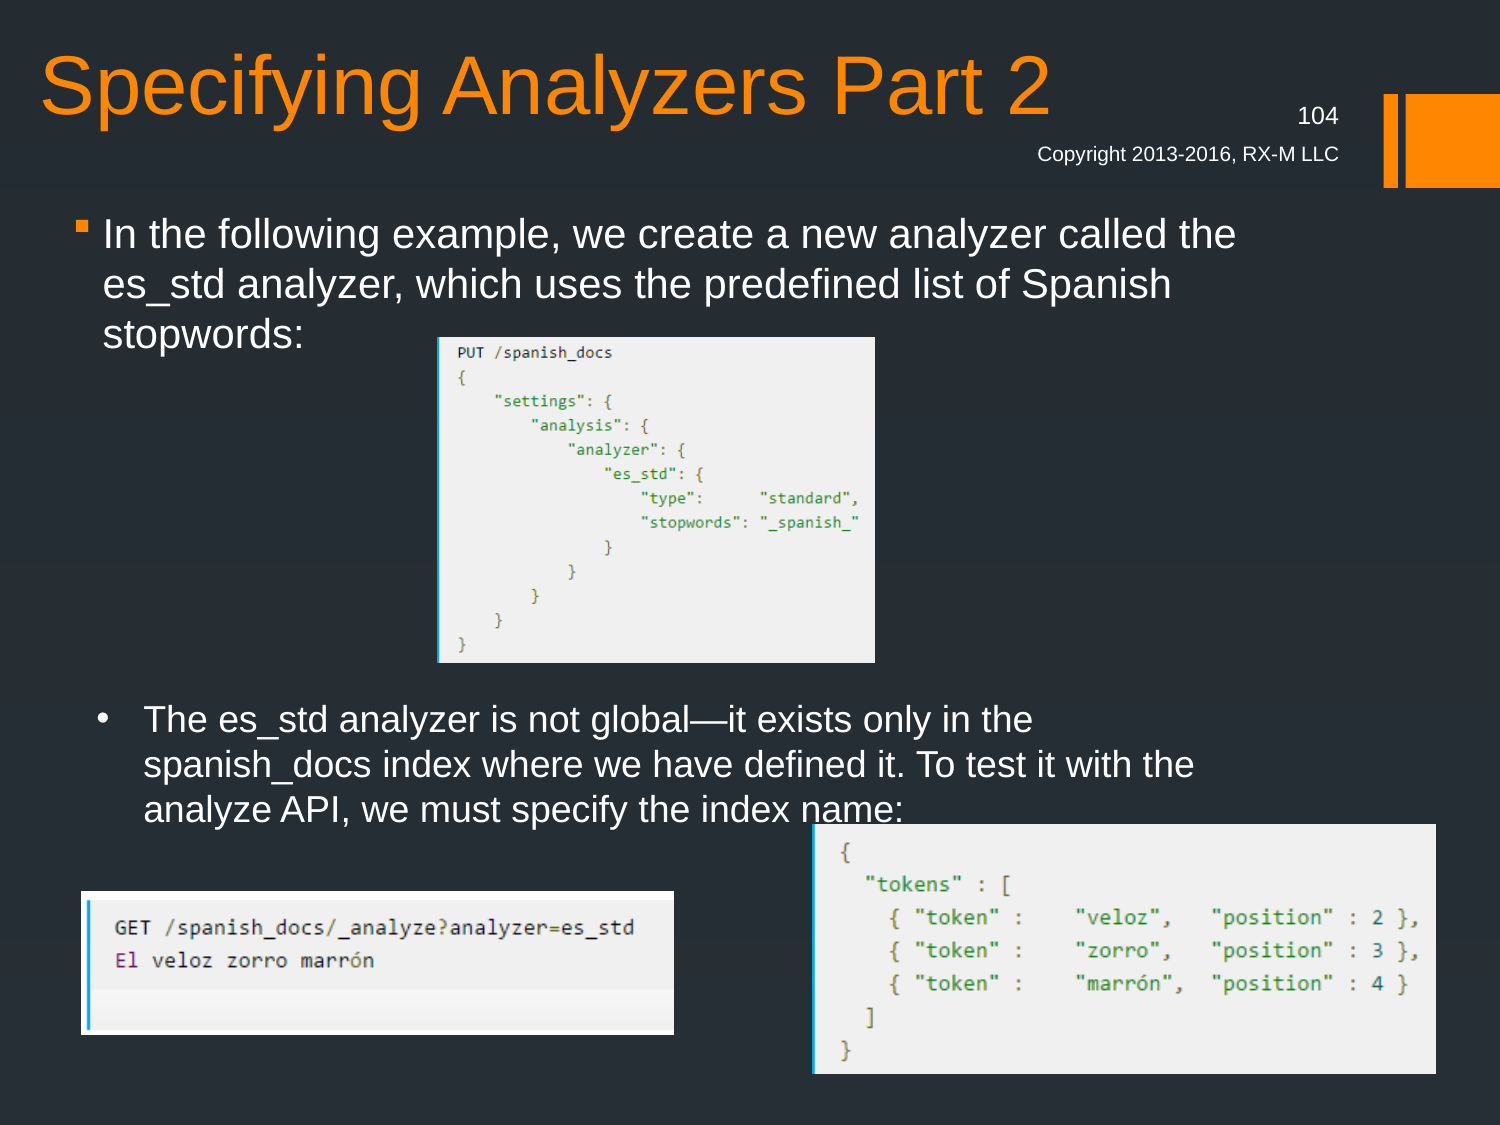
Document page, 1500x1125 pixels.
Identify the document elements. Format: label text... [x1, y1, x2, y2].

footer Copyright 2013-2016, RX-M LLC [985, 140, 1355, 190]
slide_number 104 [1199, 90, 1355, 140]
picture [81, 890, 675, 1036]
text_box The es_std analyzer is not global—it exists only in the spanish_docs index where we have defined it. To test it with the analyze API, we must specify the index name: [81, 687, 1250, 838]
title Specifying Analyzers Part 2 [24, 0, 1225, 139]
picture [815, 824, 1437, 1074]
picture [440, 336, 875, 663]
list In the following example, we create a new analyzer called the es_std analyzer, which uses the predefined list of Spanish stopwords: [50, 199, 1355, 725]
